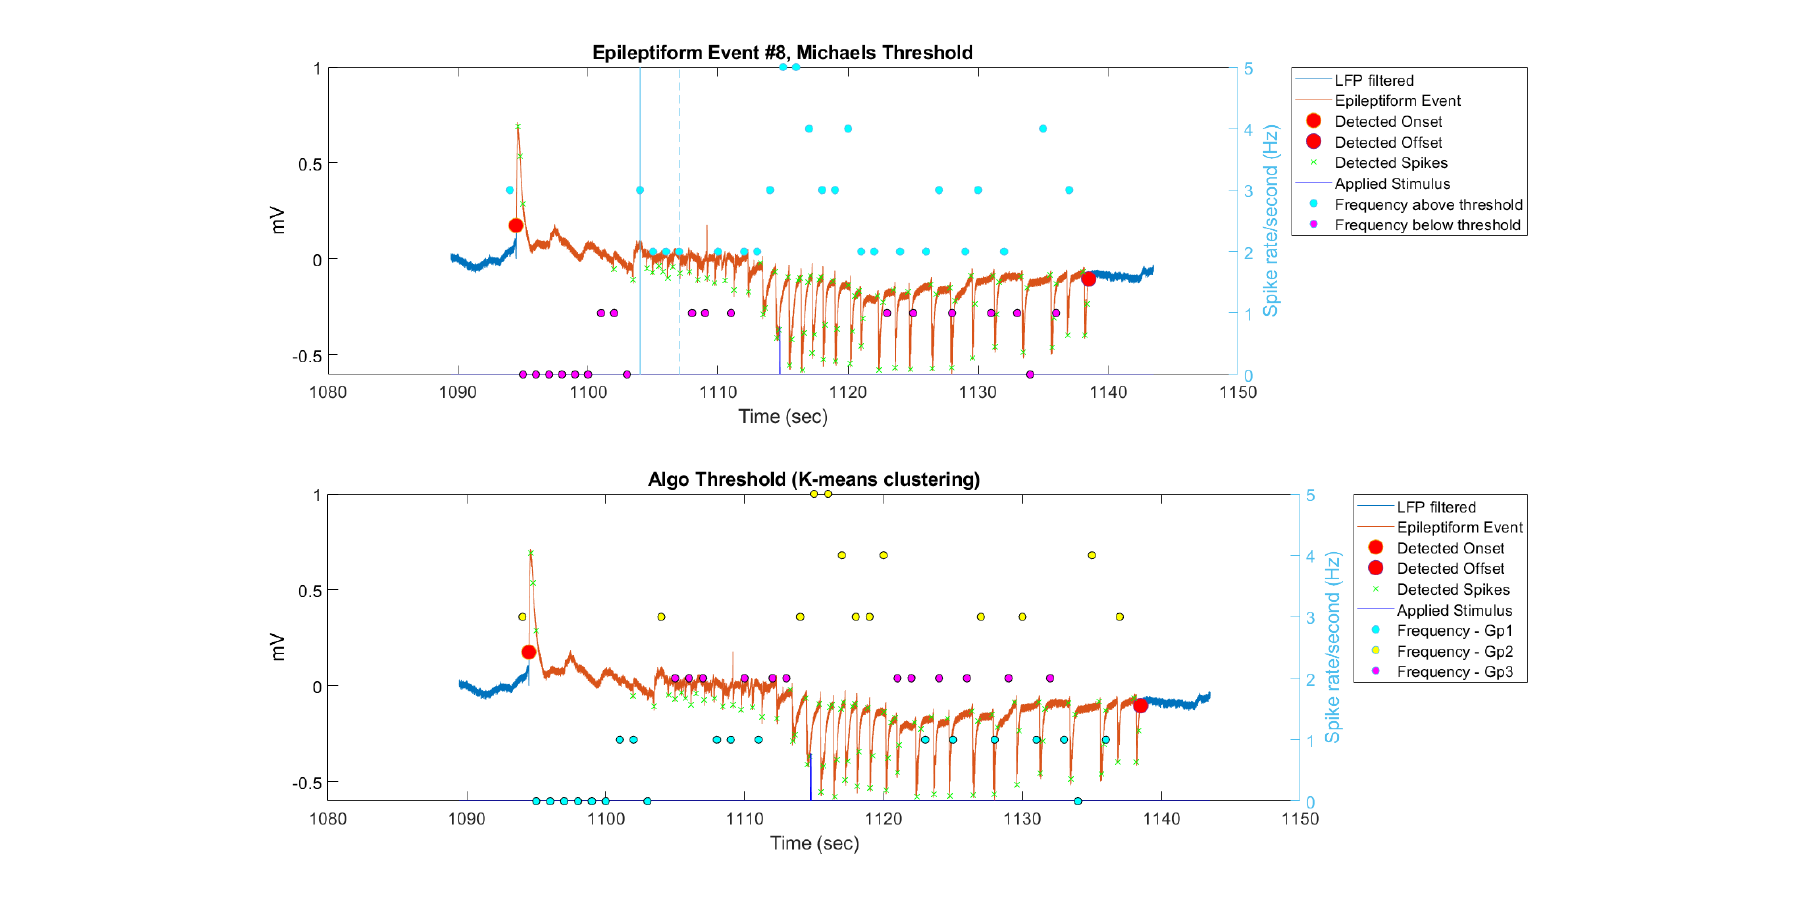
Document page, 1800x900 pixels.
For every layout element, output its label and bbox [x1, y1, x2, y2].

picture [126, 0, 1674, 900]
